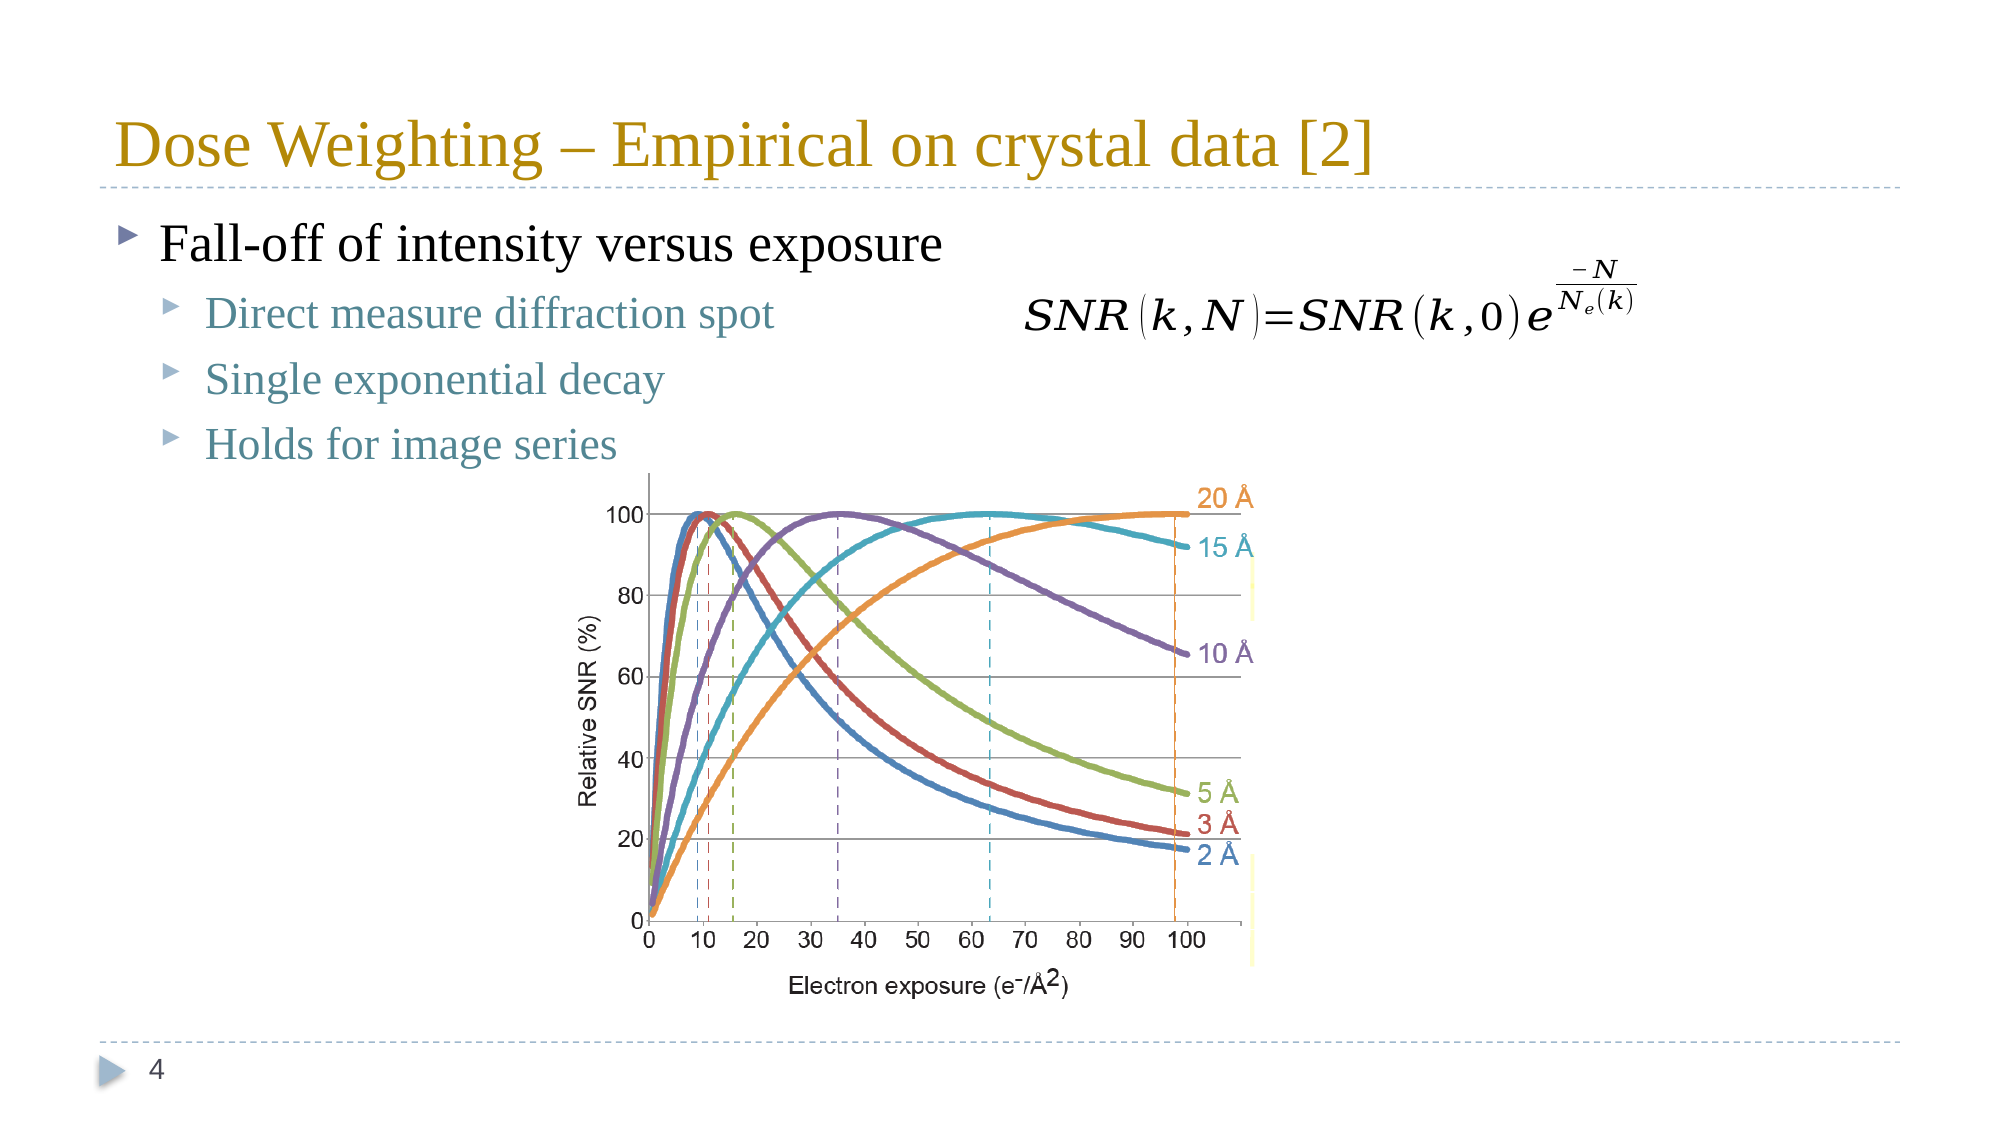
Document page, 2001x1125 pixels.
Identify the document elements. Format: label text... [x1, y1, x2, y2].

title Dose Weighting – Empirical on crystal data [2] [99, 24, 1901, 188]
slide_number 4 [134, 1042, 568, 1103]
text_box [1248, 232, 1945, 293]
list Fall-off of intensity versus exposure Direct measure diffraction spot Single exponential decay Holds for image series [99, 199, 1591, 1011]
picture [551, 465, 1255, 1005]
